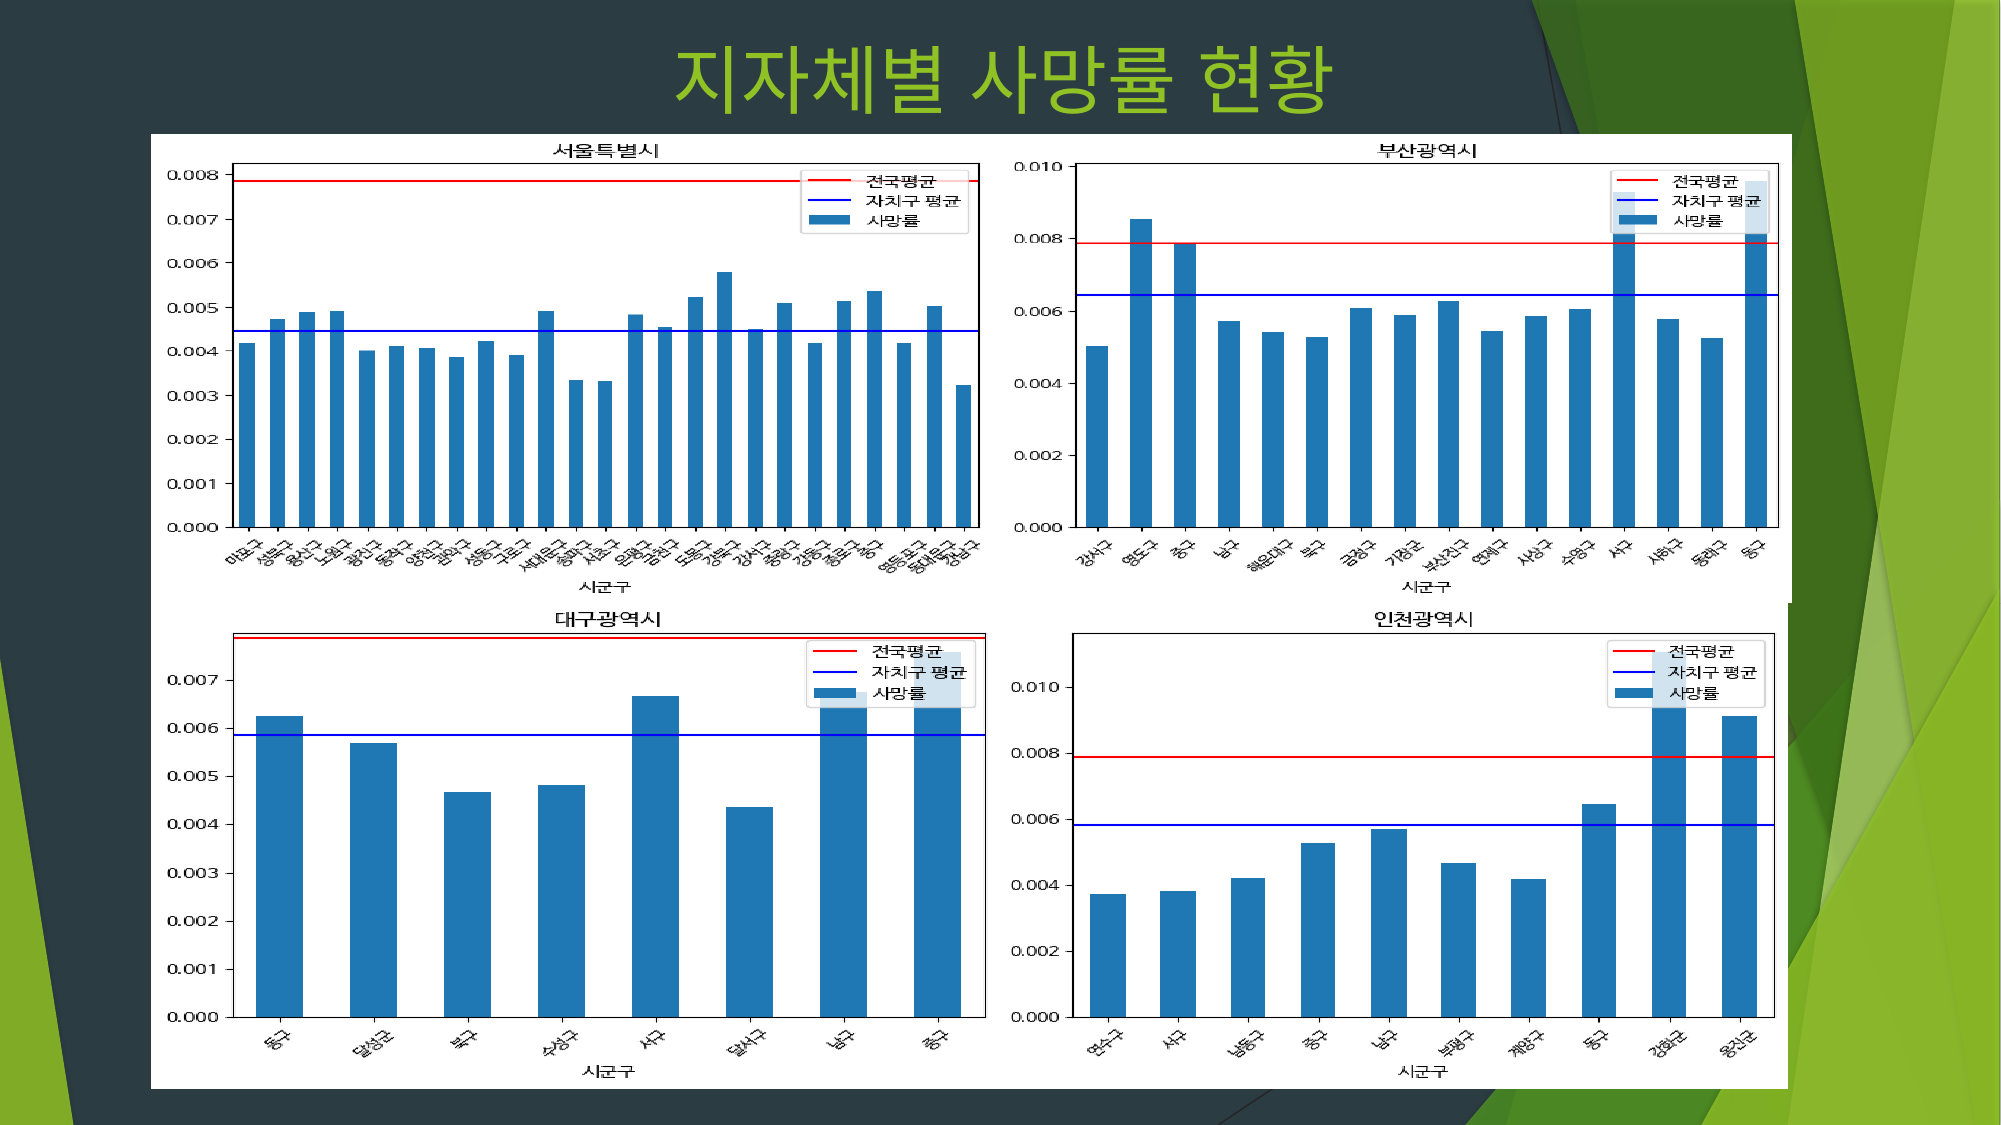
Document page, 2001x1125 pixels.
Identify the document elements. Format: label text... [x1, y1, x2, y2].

title 지자체별 사망률 현황 [298, 26, 1709, 133]
picture [150, 134, 1792, 1089]
